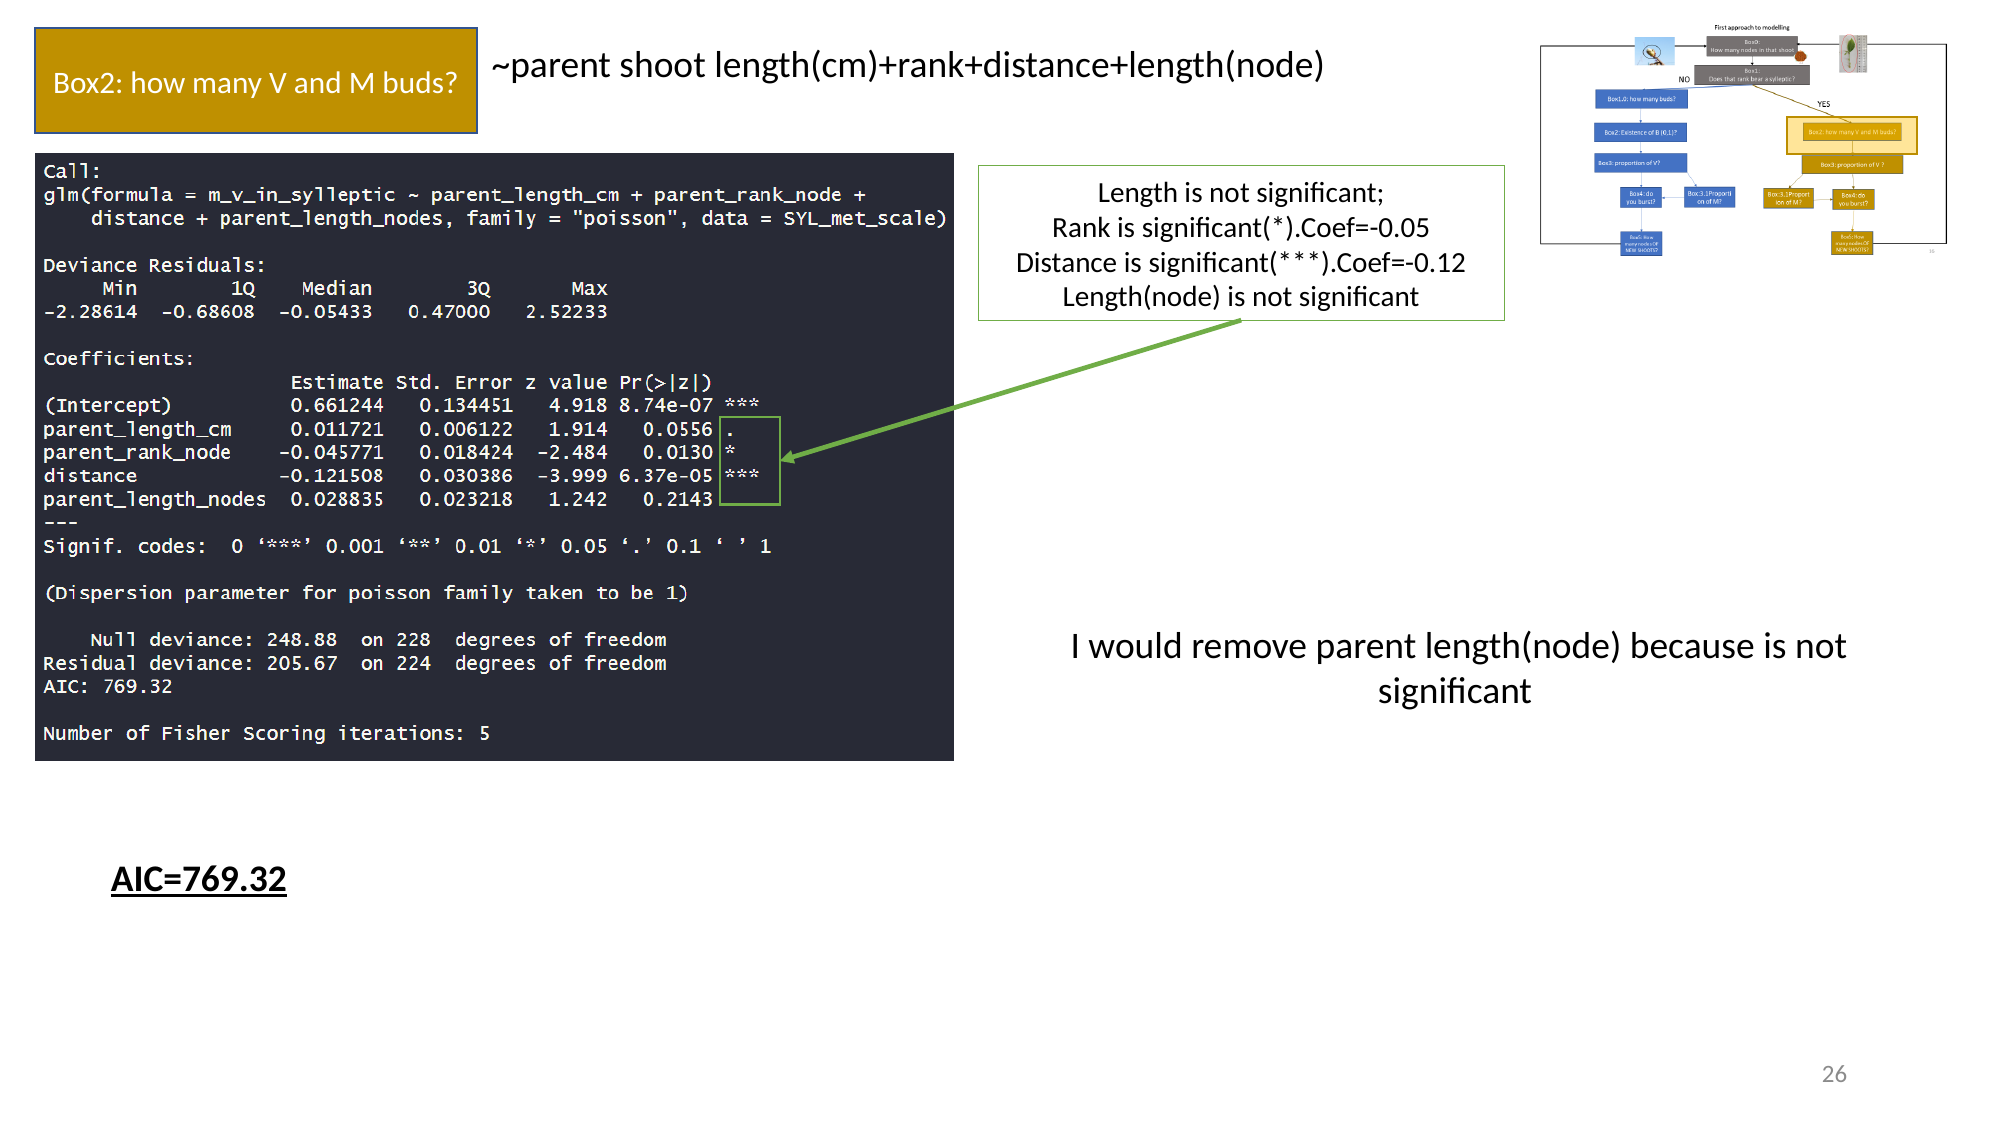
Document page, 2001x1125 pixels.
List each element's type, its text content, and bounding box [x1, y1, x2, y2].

text_box Box2: how many V and M buds? [34, 27, 478, 134]
text_box Length is not significant; Rank is significant(*).Coef=-0.05 Distance is significant(***).Coef=-0.12 Length(node) is not significant [978, 165, 1505, 321]
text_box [779, 322, 1242, 461]
slide_number 26 [1412, 1042, 1863, 1103]
picture [35, 153, 954, 761]
picture [1535, 19, 1967, 262]
text_box ~parent shoot length(cm)+rank+distance+length(node) [476, 32, 1535, 92]
text_box AIC=769.32 [96, 847, 388, 907]
text_box I would remove parent length(node) because is not significant [1027, 613, 1891, 718]
